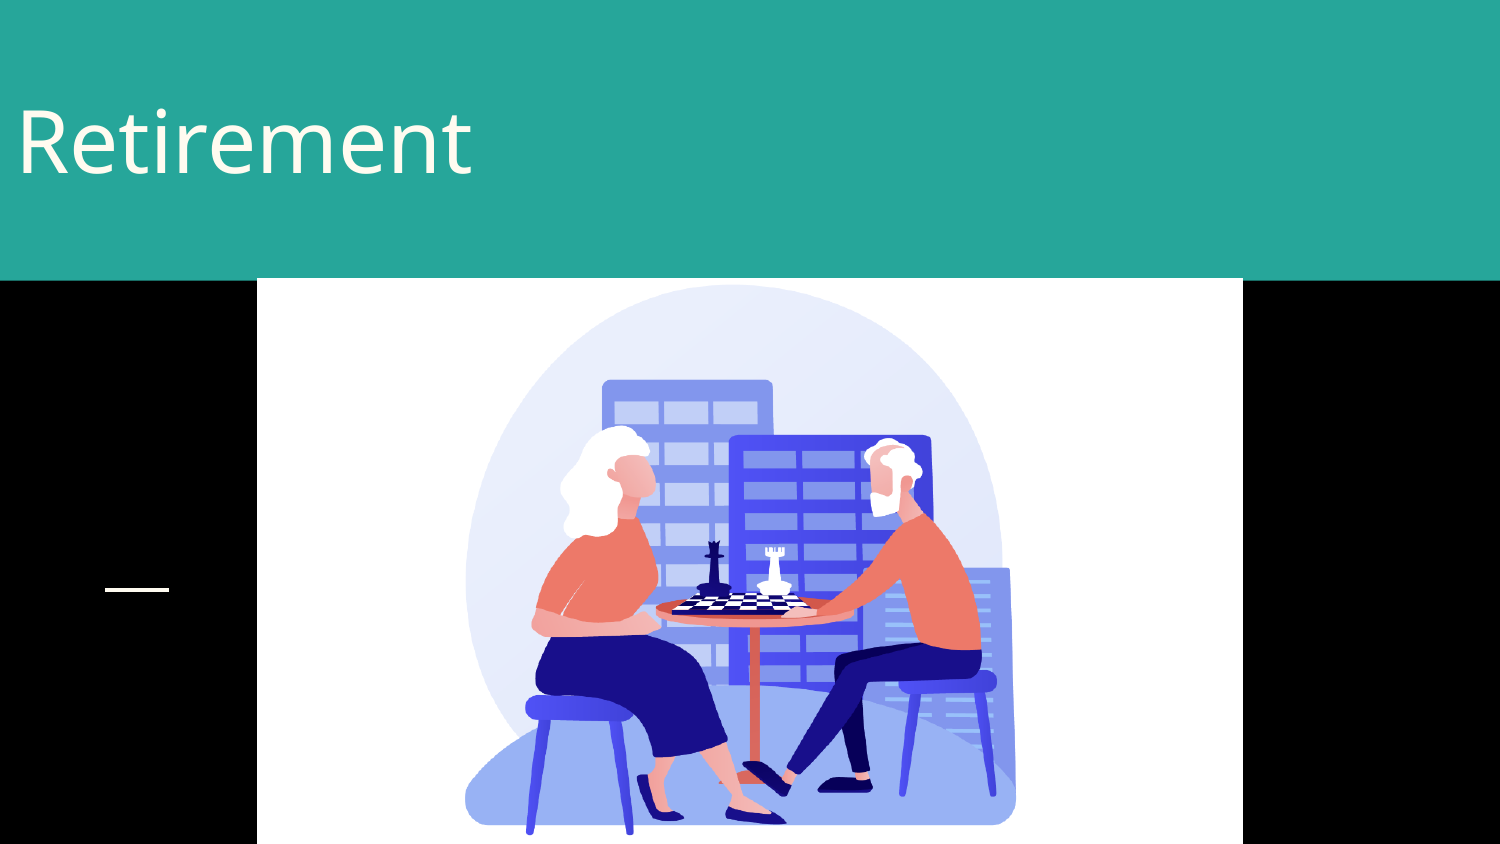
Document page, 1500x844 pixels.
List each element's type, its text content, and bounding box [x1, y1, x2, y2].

title Retirement [0, 74, 847, 206]
picture [256, 278, 1243, 844]
